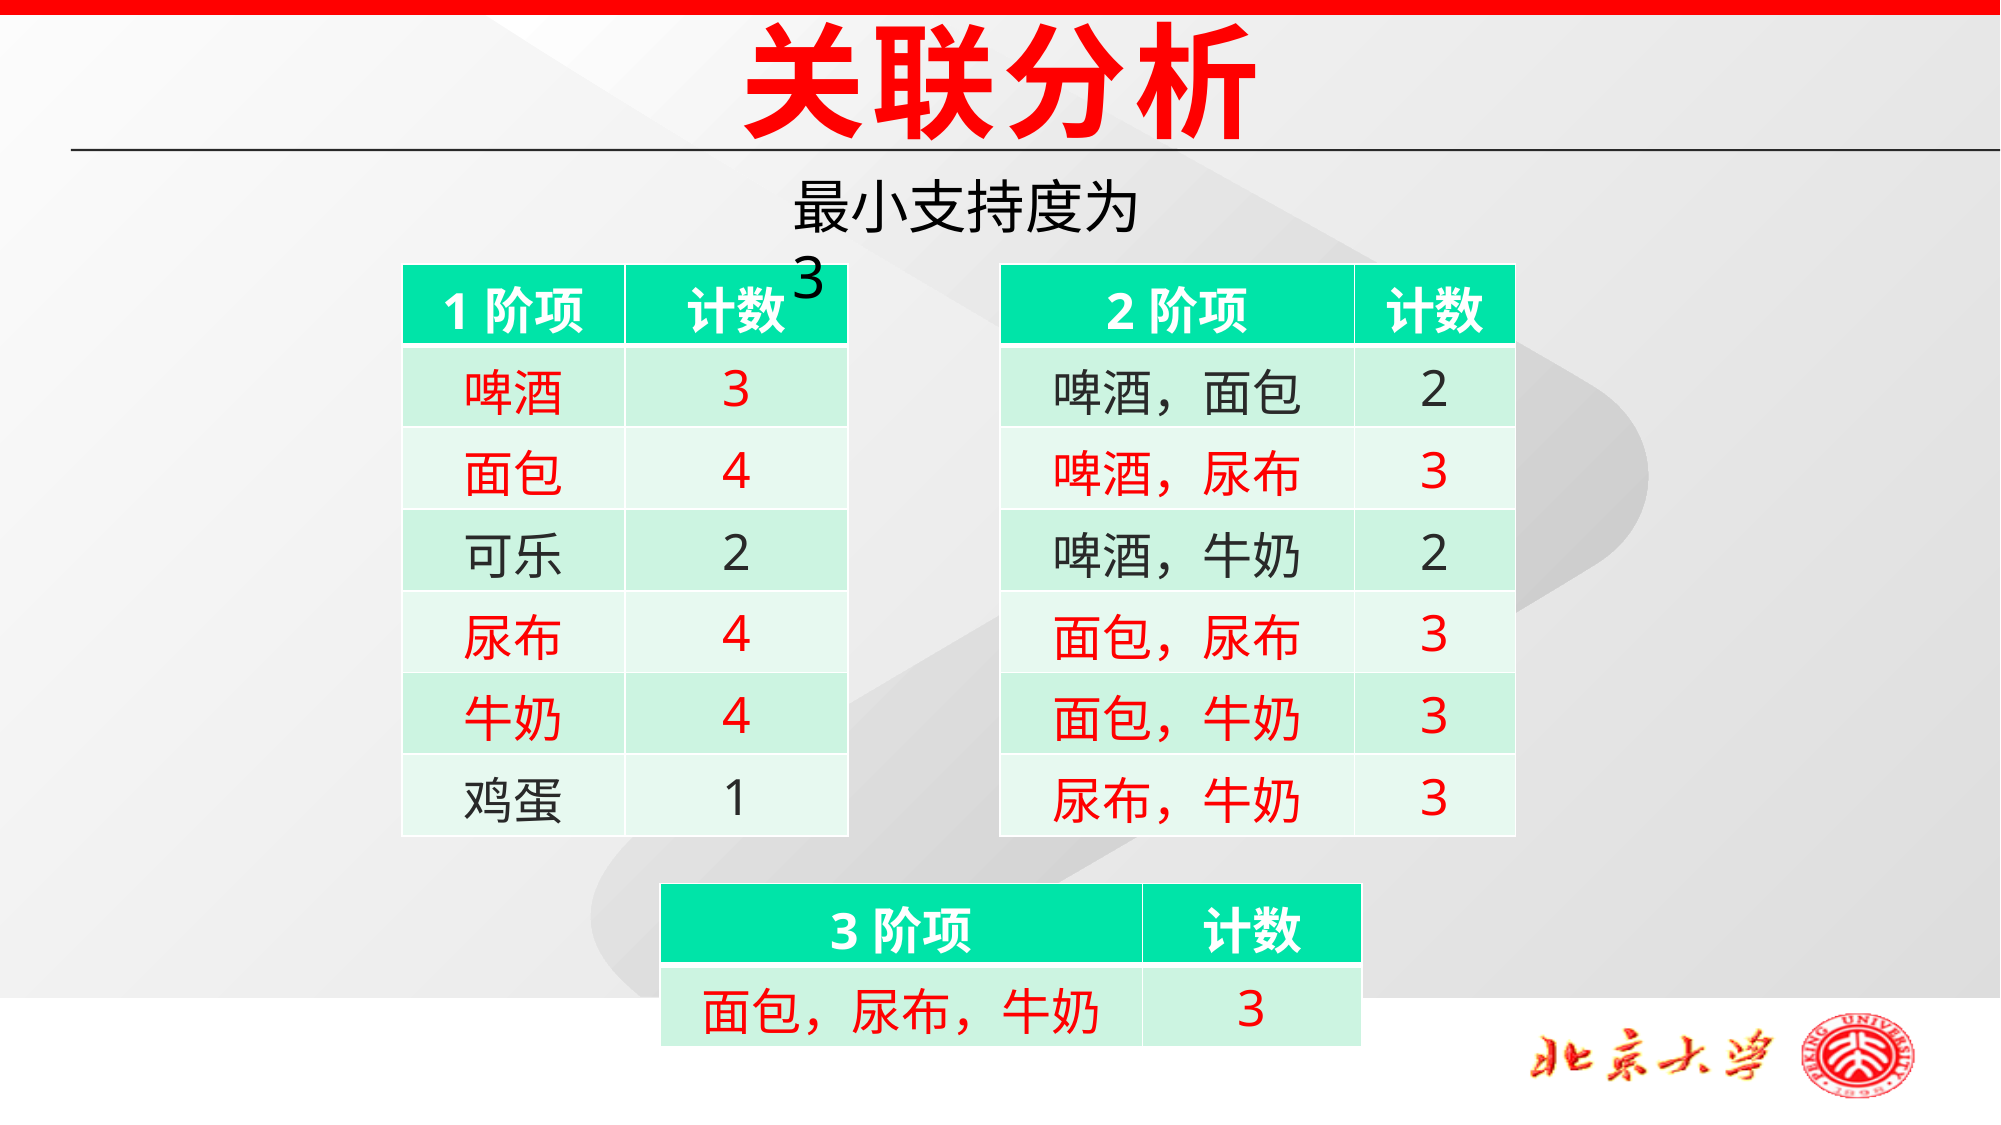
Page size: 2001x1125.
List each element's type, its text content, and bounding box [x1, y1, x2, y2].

table_cell 啤酒 [403, 348, 624, 426]
table_cell 面包，尿布 [1001, 592, 1354, 672]
text_box 最小支持度为3 [777, 162, 1200, 318]
table_cell 啤酒，面包 [1001, 348, 1354, 426]
table_cell 尿布 [403, 592, 624, 672]
table_header 2阶项 [1001, 265, 1354, 343]
table_header 计数 [1355, 265, 1515, 343]
table_header 计数 [626, 265, 847, 343]
table_cell 3 [1355, 673, 1515, 753]
table_cell 尿布，牛奶 [1001, 755, 1354, 835]
table_cell 2 [626, 510, 847, 590]
table_cell 3 [1355, 428, 1515, 508]
picture [1800, 1012, 1917, 1100]
table_cell 2 [1355, 510, 1515, 590]
table_cell 面包，牛奶 [1001, 673, 1354, 753]
table_header 计数 [1143, 884, 1361, 962]
table_cell 1 [626, 755, 847, 835]
table_cell 面包 [403, 428, 624, 508]
table_cell 4 [626, 428, 847, 508]
table_header 3阶项 [661, 884, 1142, 962]
table_cell 3 [1355, 592, 1515, 672]
table_cell 可乐 [403, 510, 624, 590]
table_cell 3 [1355, 755, 1515, 835]
table_cell 牛奶 [403, 673, 624, 753]
table_cell 啤酒，牛奶 [1001, 510, 1354, 590]
table_cell 3 [1143, 968, 1361, 1046]
table_cell 3 [626, 348, 847, 426]
table_header 1阶项 [403, 265, 624, 343]
table_cell 4 [626, 592, 847, 672]
table_cell 鸡蛋 [403, 755, 624, 835]
table_cell 面包，尿布，牛奶 [661, 968, 1142, 1046]
table_cell 2 [1355, 348, 1515, 426]
text_box 关联分析 [300, 0, 1700, 161]
table_cell 啤酒，尿布 [1001, 428, 1354, 508]
table_cell 4 [626, 673, 847, 753]
